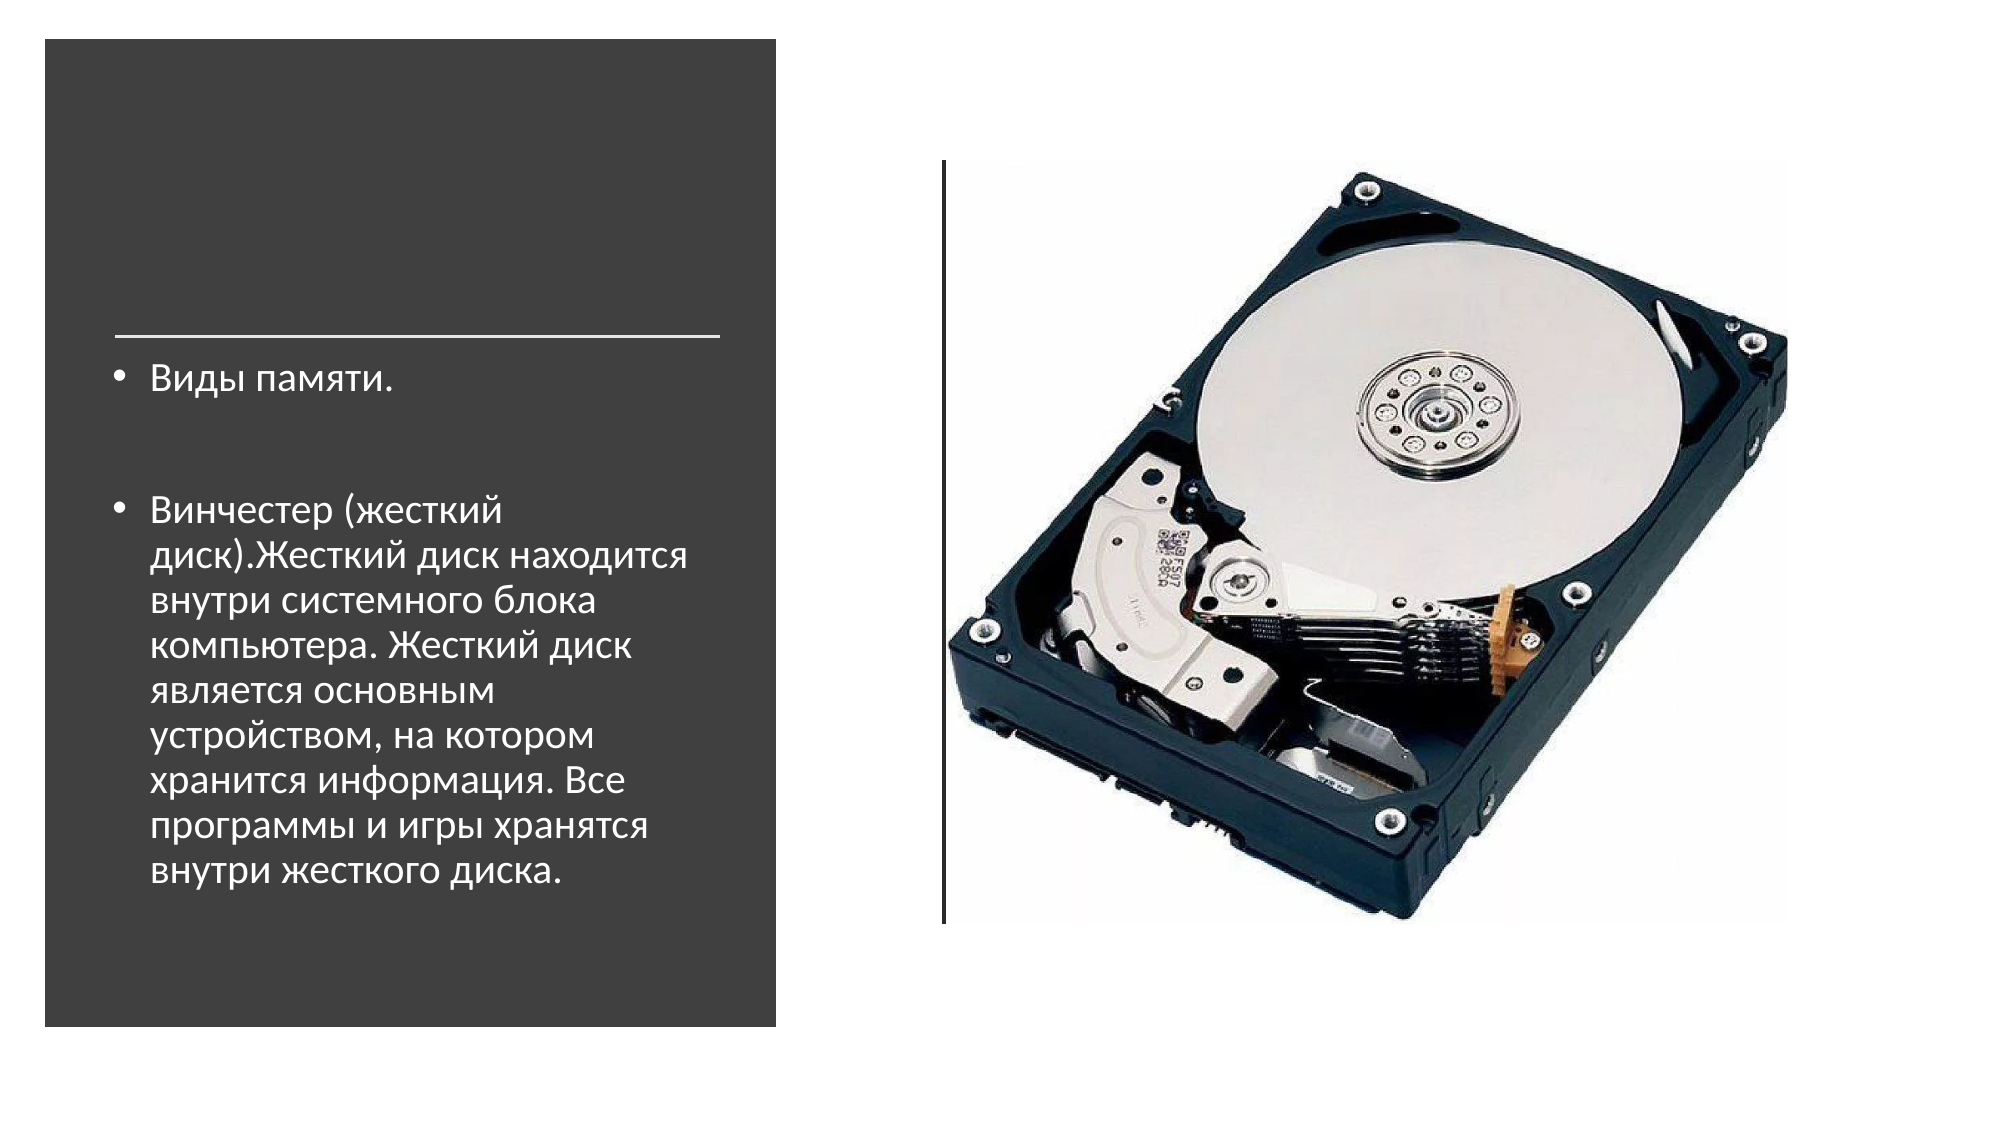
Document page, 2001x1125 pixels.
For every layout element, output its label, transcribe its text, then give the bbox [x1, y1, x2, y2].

text_box [54, 49, 767, 1018]
list Виды памяти. Винчестер (жесткий диск).Жесткий диск находится внутри системного блока компьютера. Жесткий диск является основным устройством, на котором хранится информация. Все программы и игры хранятся внутри жесткого диска. [97, 348, 725, 967]
picture [942, 160, 1788, 924]
